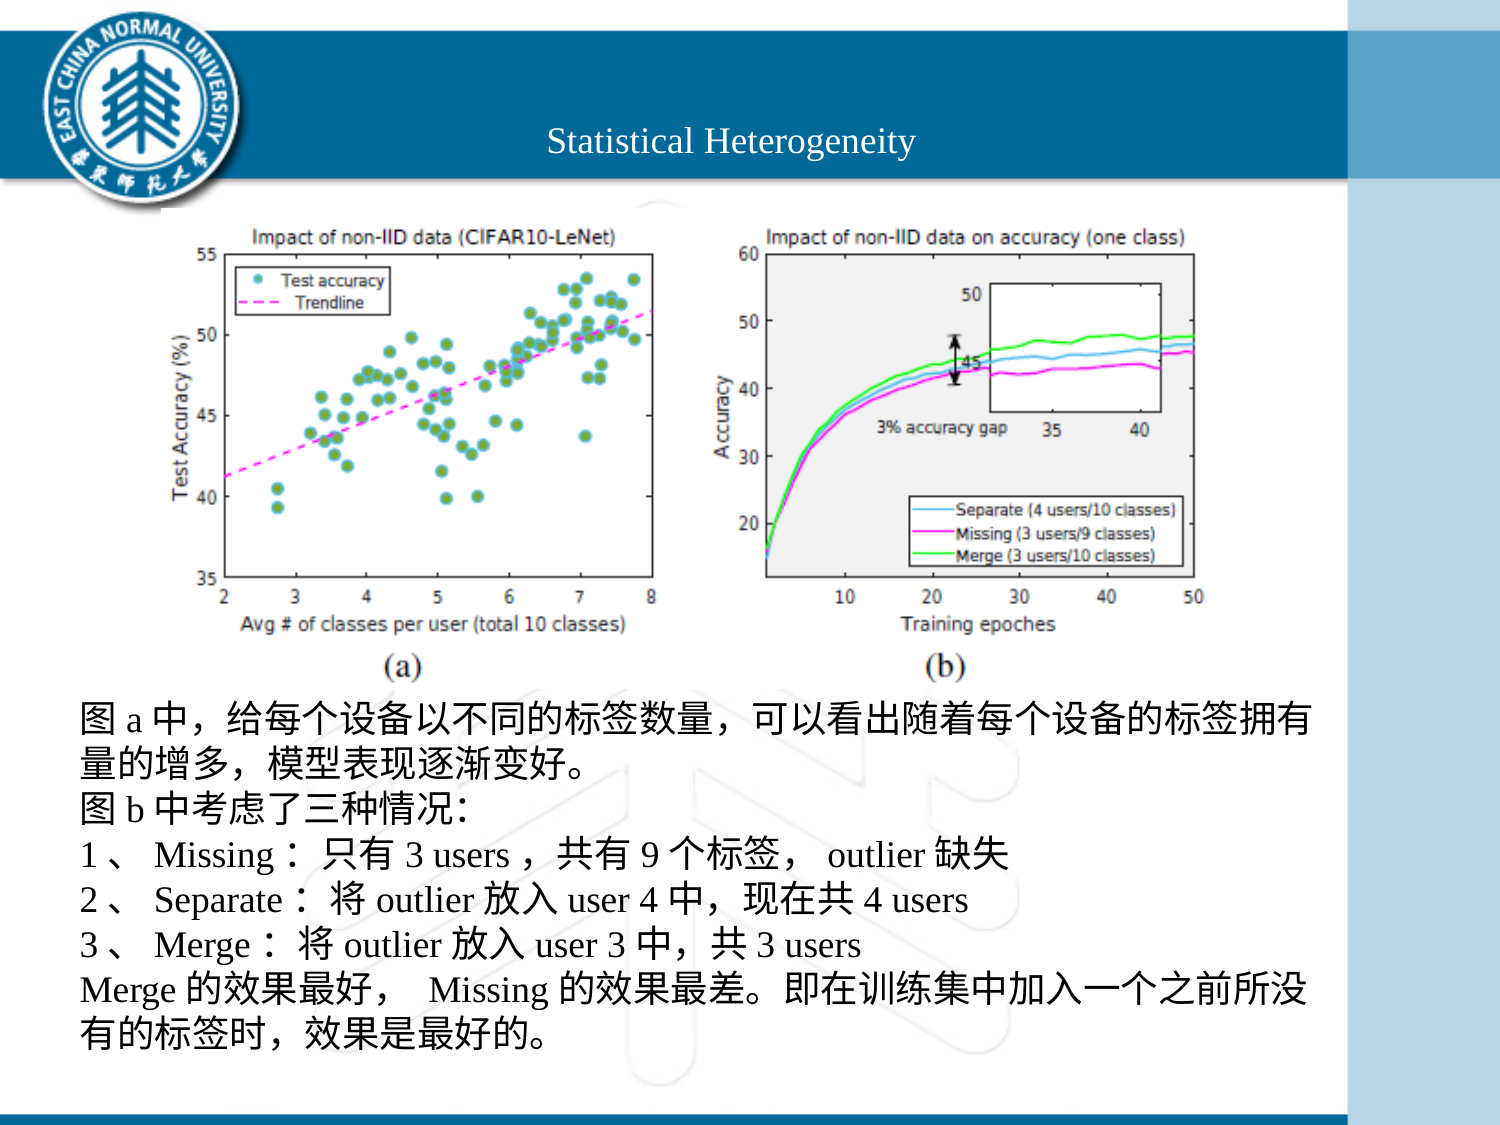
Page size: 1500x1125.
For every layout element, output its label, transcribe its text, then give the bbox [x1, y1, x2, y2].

picture [0, 0, 1500, 1125]
text_box 图a中，给每个设备以不同的标签数量，可以看出随着每个设备的标签拥有量的增多，模型表现逐渐变好。 图b中考虑了三种情况： 1、Missing：只有3 users，共有9个标签，outlier缺失 2、Separate：将outlier放入user 4中，现在共4 users 3、Merge：将outlier放入user 3中，共3 users Merge的效果最好， Missing的效果最差。即在训练集中加入一个之前所没有的标签时，效果是最好的。 [64, 688, 1346, 1063]
text_box Statistical Heterogeneity [531, 108, 969, 169]
